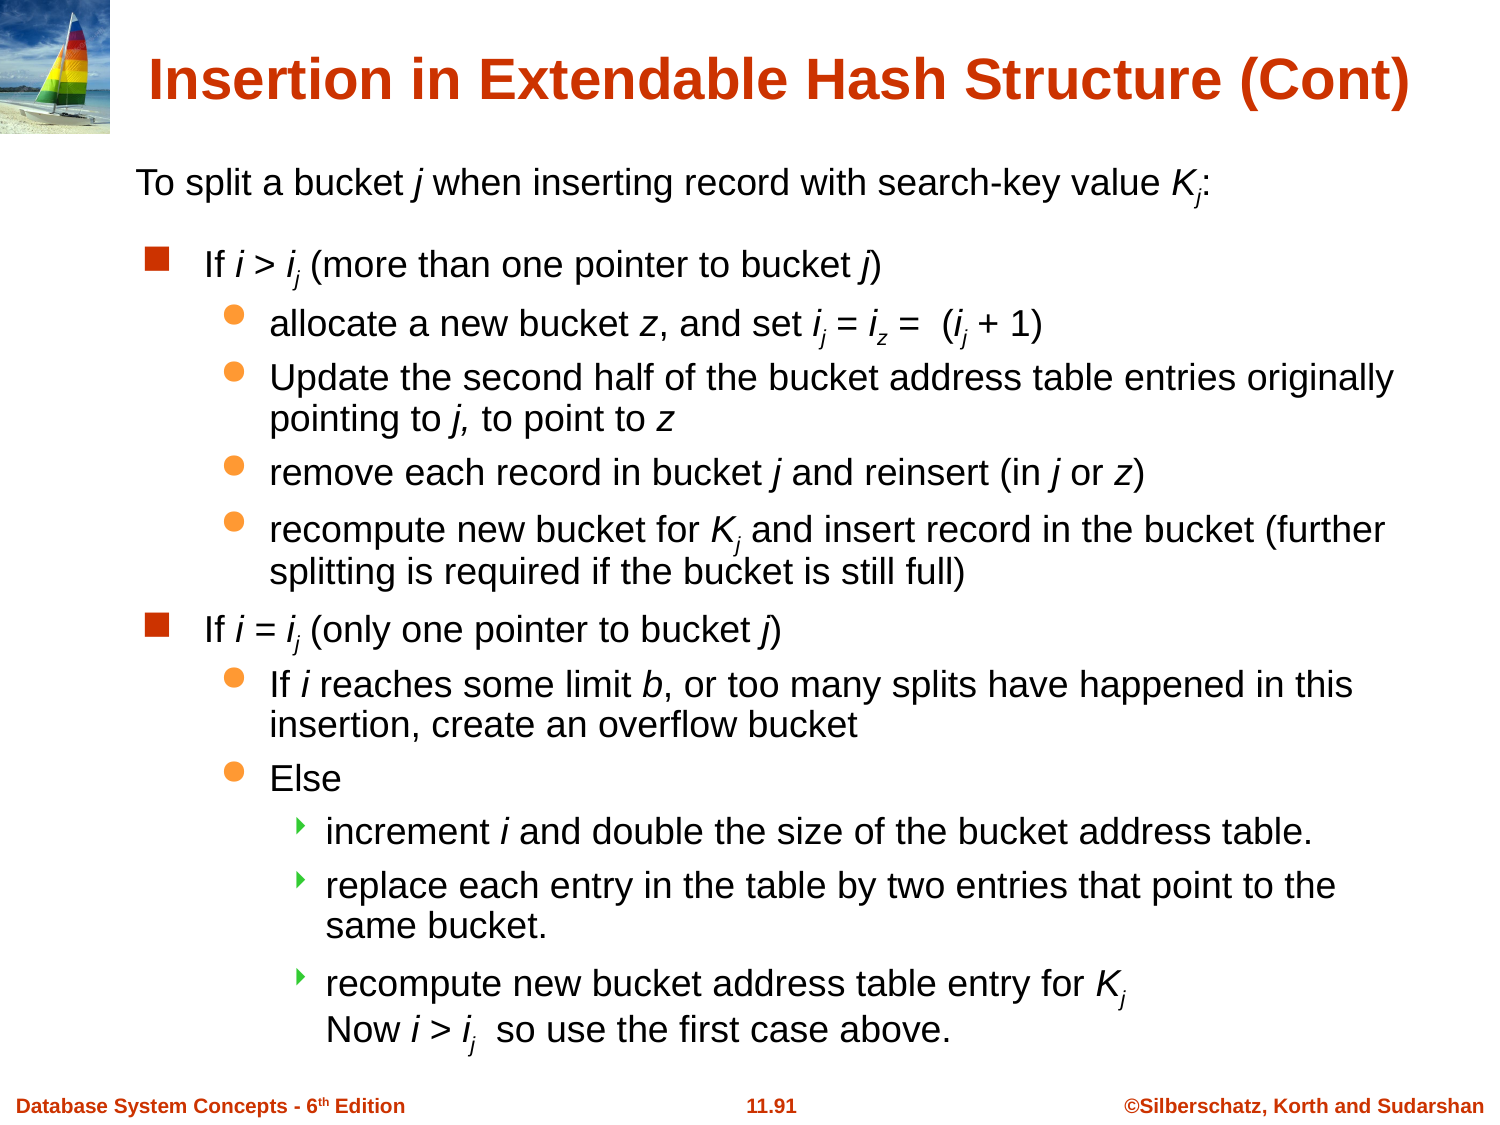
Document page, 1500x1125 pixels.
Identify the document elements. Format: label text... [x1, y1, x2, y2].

list If i > ij (more than one pointer to bucket j) allocate a new bucket z, and set ij = iz = (ij + 1) Update the second half of the bucket address table entries originally pointing to j, to point to z remove each record in bucket j and reinsert (in j or z) recompute new bucket for Kj and insert record in the bucket (further splitting is required if the bucket is still full) If i = ij (only one pointer to bucket j) If i reaches some limit b, or too many splits have happened in this insertion, create an overflow bucket Else increment i and double the size of the bucket address table. replace each entry in the table by two entries that point to the same bucket. recompute new bucket address table entry for Kj Now i > ij so use the first case above. [132, 232, 1436, 1084]
text_box To split a bucket j when inserting record with search-key value Kj: [120, 150, 1227, 217]
picture [0, 0, 110, 134]
title Insertion in Extendable Hash Structure (Cont) [125, 18, 1452, 120]
